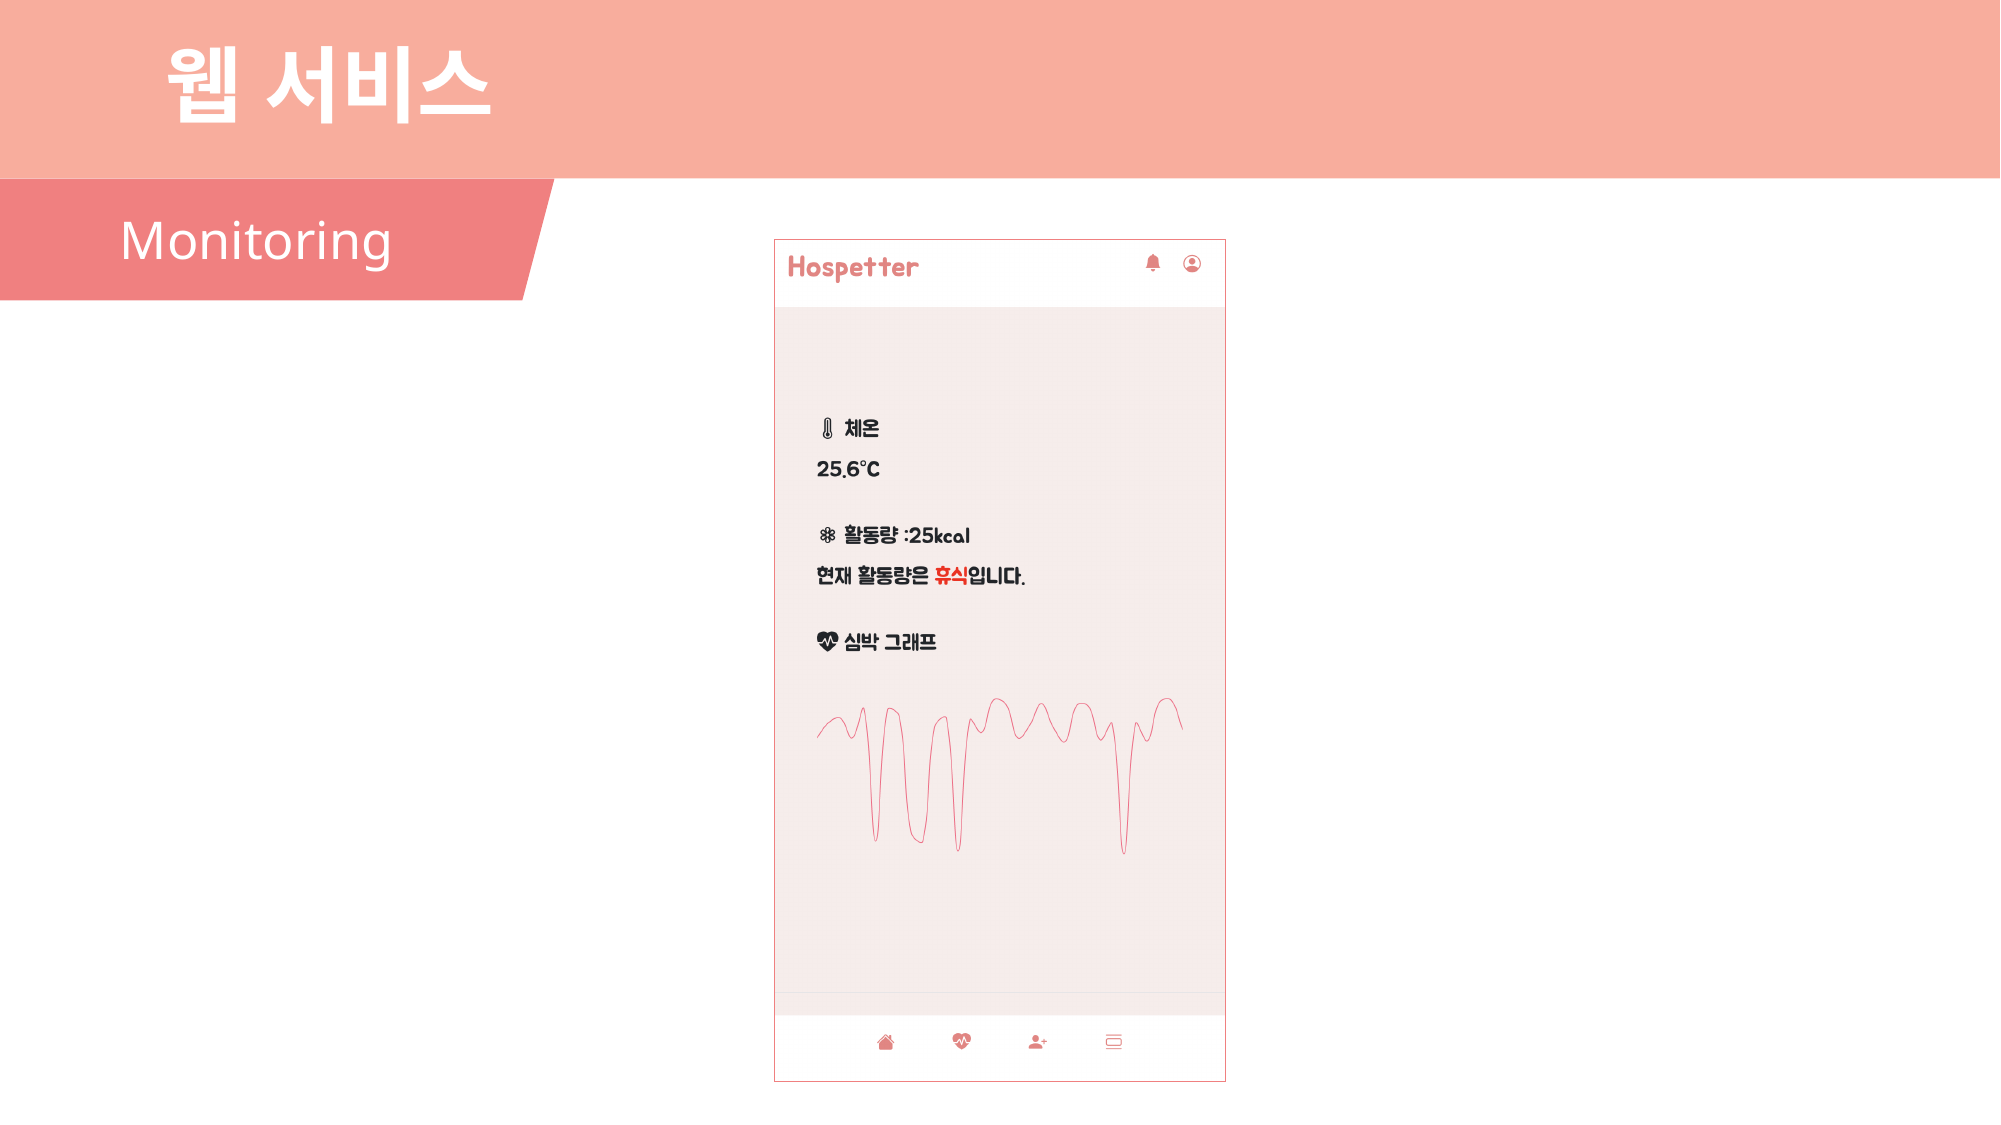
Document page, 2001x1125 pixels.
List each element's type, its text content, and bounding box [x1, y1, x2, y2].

text_box Monitoring [55, 200, 458, 278]
text_box 웹 서비스 [0, 0, 2000, 179]
picture [774, 239, 1226, 1082]
text_box [0, 177, 556, 302]
